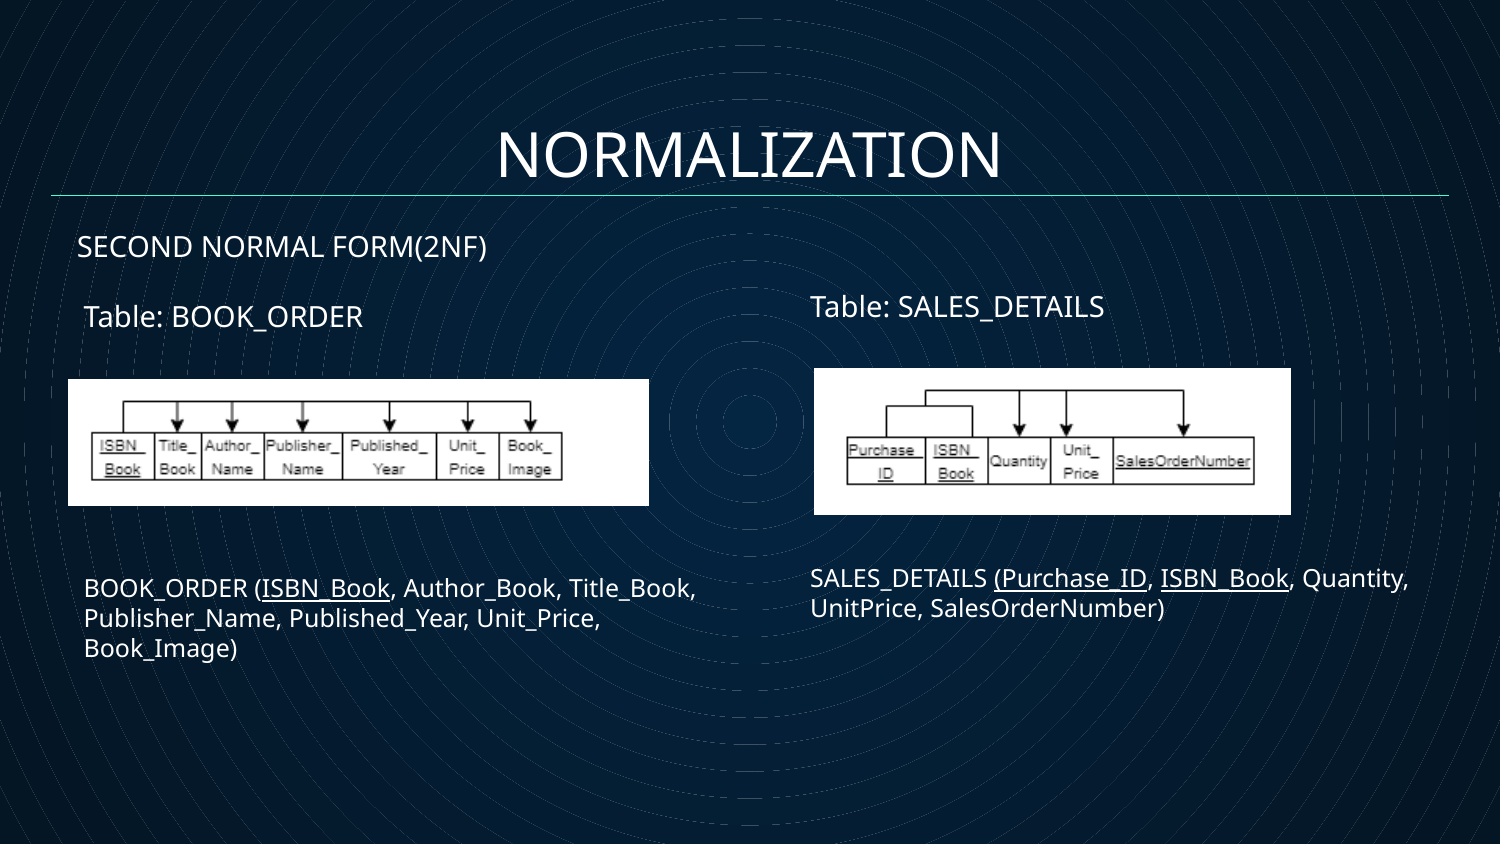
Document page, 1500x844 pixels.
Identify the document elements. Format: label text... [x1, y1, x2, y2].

picture [813, 367, 1291, 516]
text_box Table: SALES_DETAILS SALES_DETAILS (Purchase_ID, ISBN_Book, Quantity, UnitPrice, SalesOrderNumber) [795, 280, 1462, 701]
text_box Table: BOOK_ORDER BOOK_ORDER (ISBN_Book, Author_Book, Title_Book, Publisher_Name, Published_Year, Unit_Price, Book_Image) [68, 290, 735, 705]
title NORMALIZATION [51, 105, 1449, 195]
title NORMALIZATION [547, 202, 1449, 206]
picture [68, 378, 649, 506]
title SECOND NORMAL FORM(2NF) [17, 195, 547, 278]
subtitle [68, 464, 1449, 738]
